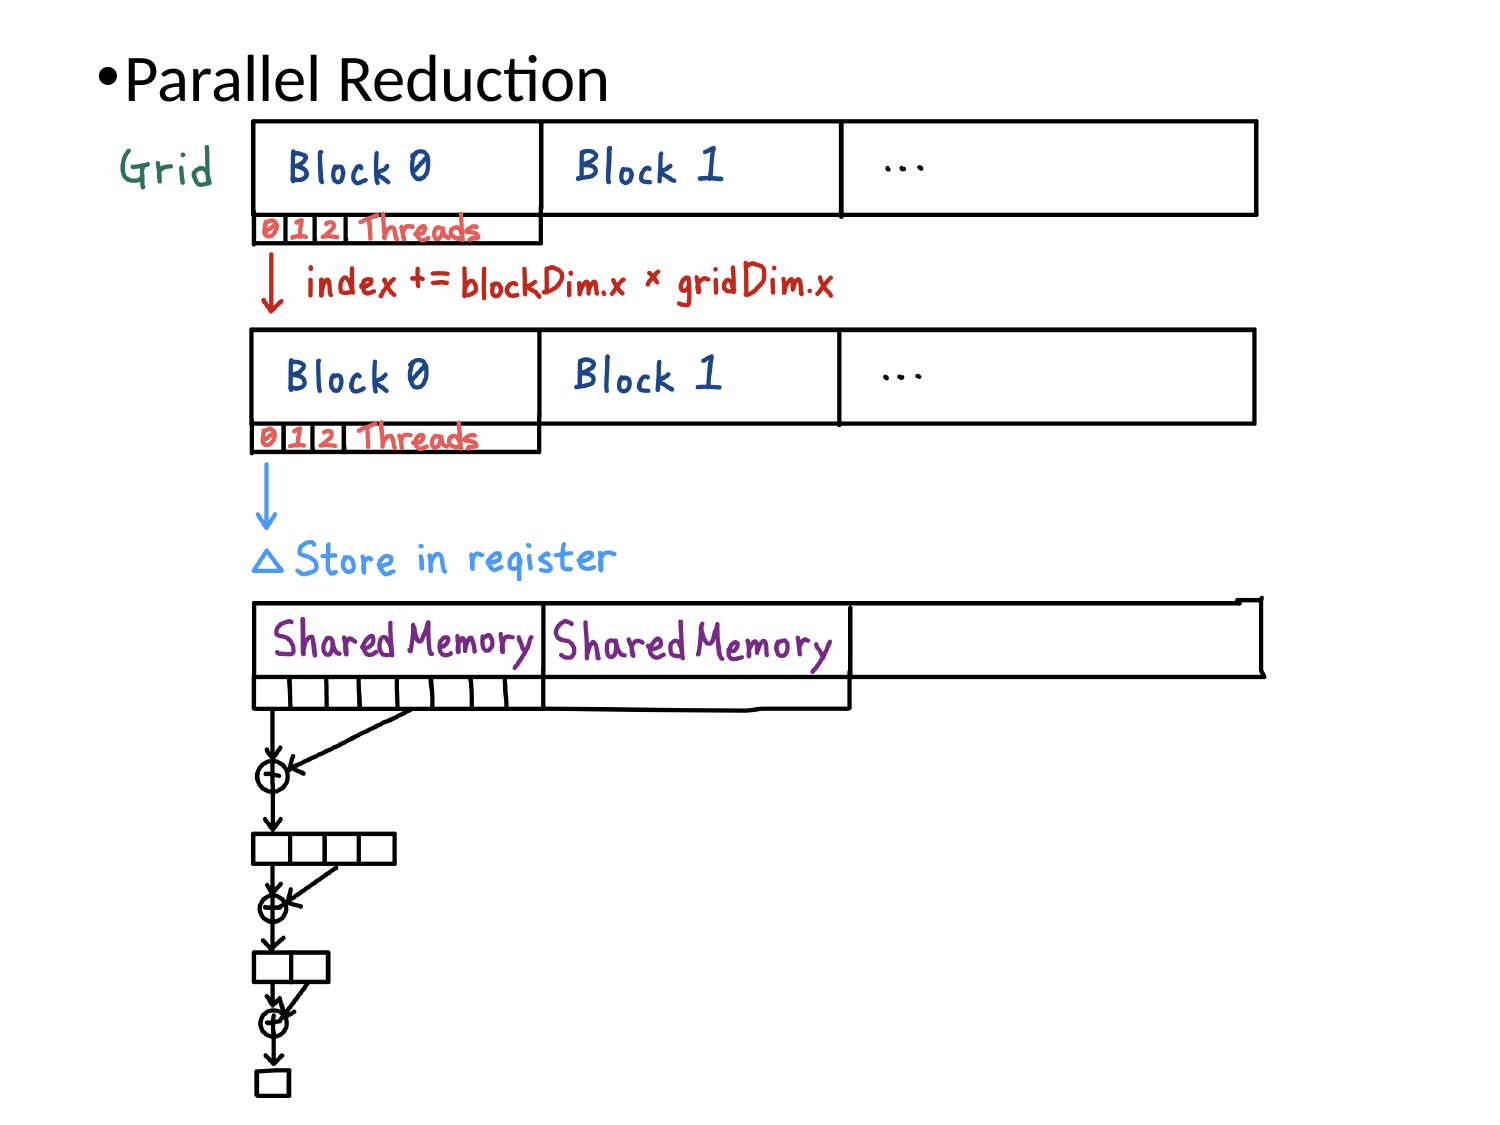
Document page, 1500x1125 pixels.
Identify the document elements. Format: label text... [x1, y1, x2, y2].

list Parallel Reduction [81, 35, 1375, 772]
picture [106, 111, 1300, 1120]
